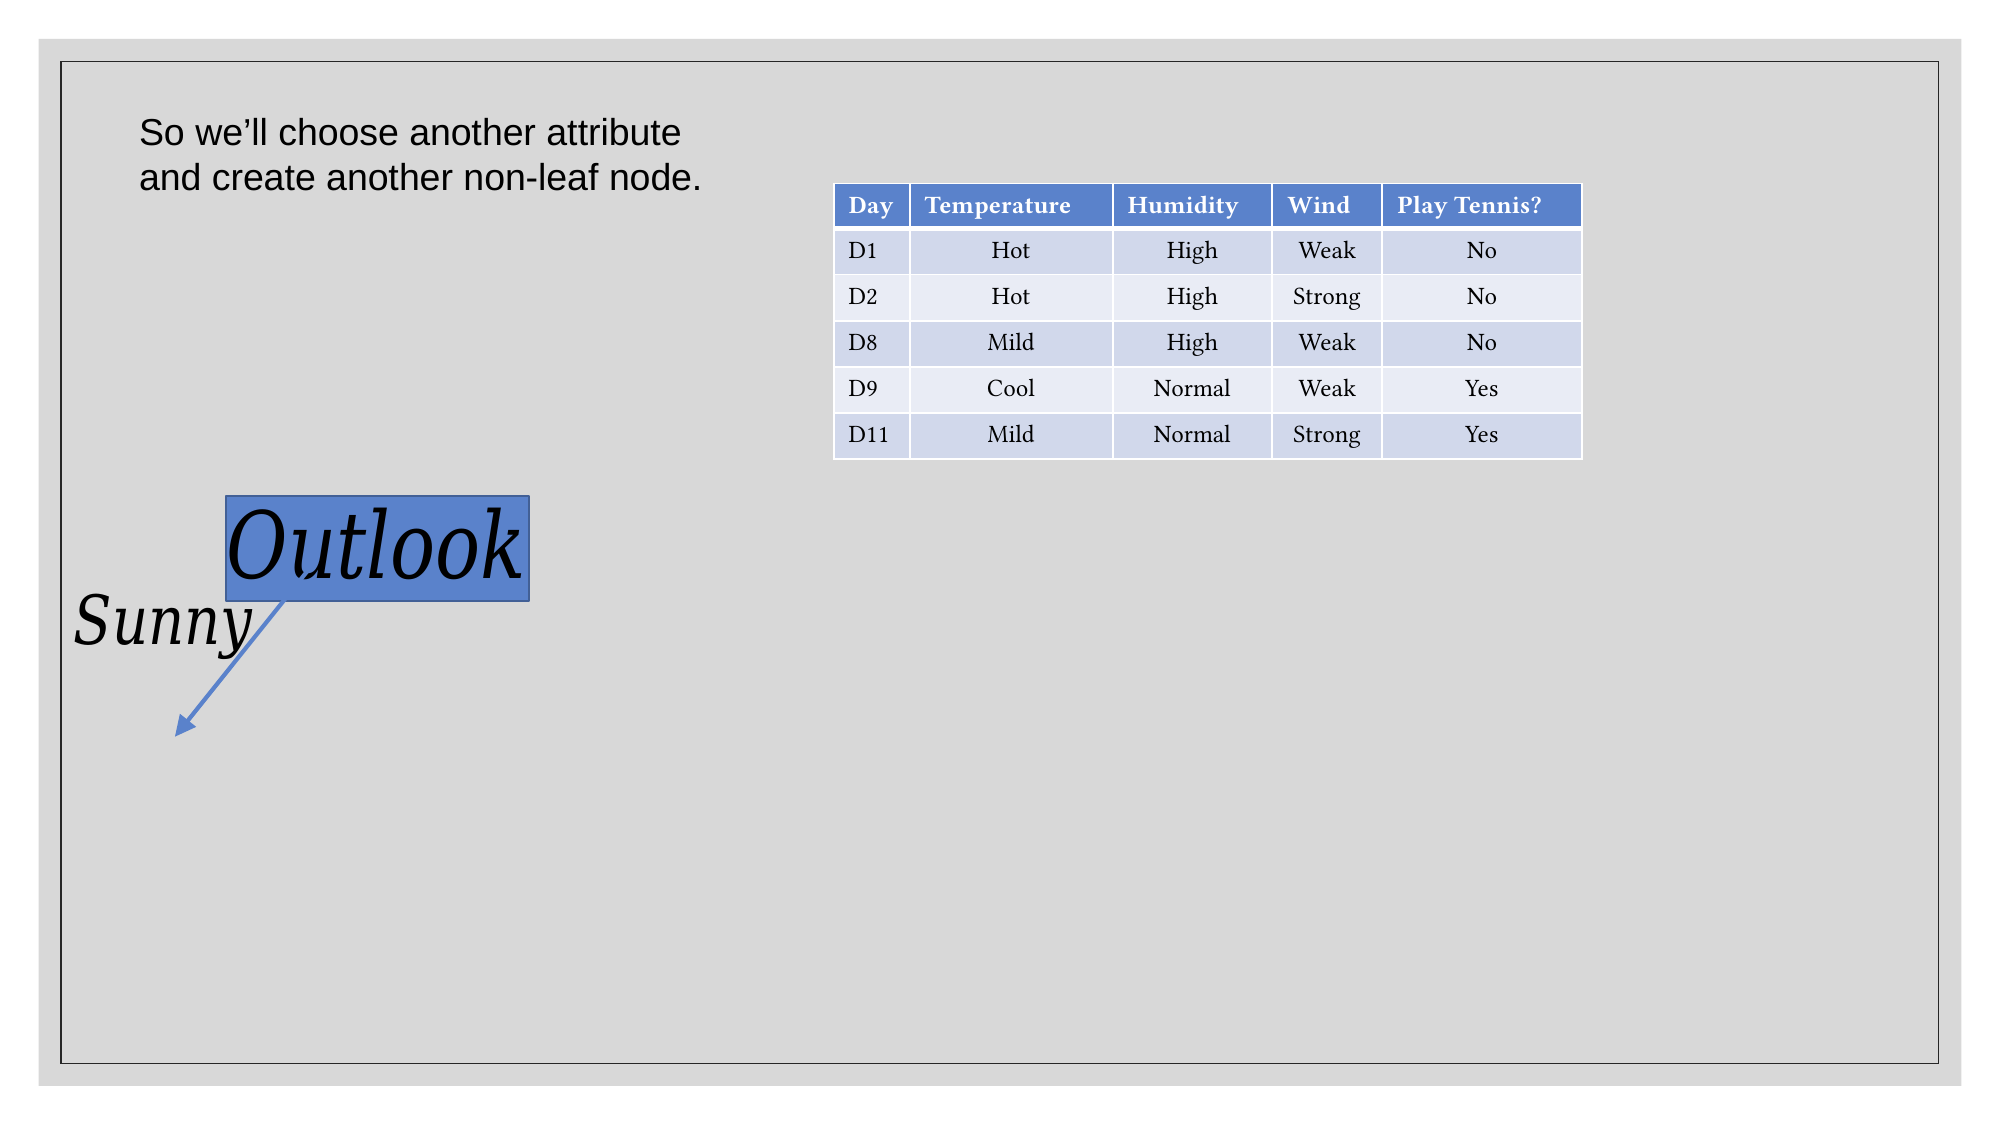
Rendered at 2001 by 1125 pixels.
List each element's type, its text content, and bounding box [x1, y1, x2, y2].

text_box So we’ll choose another attribute and create another non-leaf node. [124, 100, 733, 206]
table_cell No [1383, 275, 1581, 320]
table_cell Strong [1273, 275, 1381, 320]
table_cell Yes [1383, 368, 1581, 412]
table_cell No [1383, 322, 1581, 366]
table_cell High [1114, 322, 1271, 366]
table_header Humidity [1114, 184, 1271, 226]
table_cell D2 [835, 275, 909, 320]
table_cell D11 [835, 414, 909, 458]
table_cell D9 [835, 368, 909, 412]
table_cell Normal [1114, 414, 1271, 458]
table_header Wind [1273, 184, 1381, 226]
table_cell Strong [1273, 414, 1381, 458]
table_cell D1 [835, 231, 909, 274]
table_cell Weak [1273, 368, 1381, 412]
table_cell Weak [1273, 322, 1381, 366]
list [174, 345, 1825, 1020]
table_cell D8 [835, 322, 909, 366]
table_cell Yes [1383, 414, 1581, 458]
table_cell Hot [911, 231, 1112, 274]
table_header Day [835, 184, 909, 226]
table_cell Hot [911, 275, 1112, 320]
table_cell Mild [911, 322, 1112, 366]
table_cell High [1114, 275, 1271, 320]
table_cell No [1383, 231, 1581, 274]
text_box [174, 564, 313, 737]
table_header Play Tennis? [1383, 184, 1581, 226]
table_cell Mild [911, 414, 1112, 458]
table_cell Cool [911, 368, 1112, 412]
table_cell Normal [1114, 368, 1271, 412]
table_cell High [1114, 231, 1271, 274]
table_header Temperature [911, 184, 1112, 226]
table_cell Weak [1273, 231, 1381, 274]
